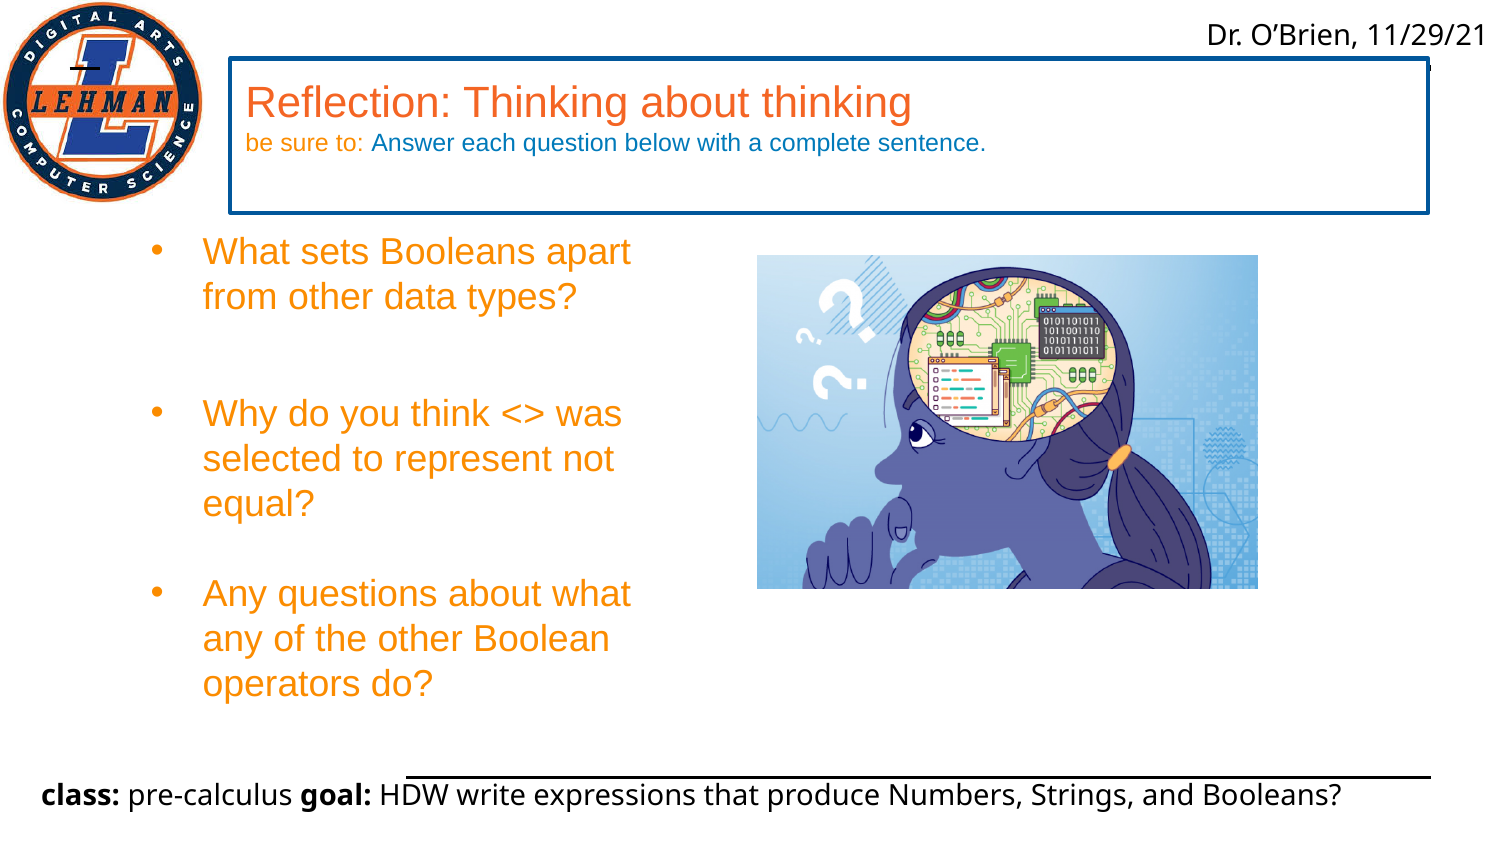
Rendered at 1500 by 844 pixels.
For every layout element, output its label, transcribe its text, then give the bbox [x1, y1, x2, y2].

picture [0, 0, 204, 204]
text_box What sets Booleans apart from other data types? Why do you think <> was selected to represent not equal? Any questions about what any of the other Boolean operators do? [127, 226, 666, 750]
picture [756, 254, 1259, 589]
text_box Reflection: Thinking about thinking be sure to: Answer each question below with a complete sentence. [230, 58, 1429, 213]
